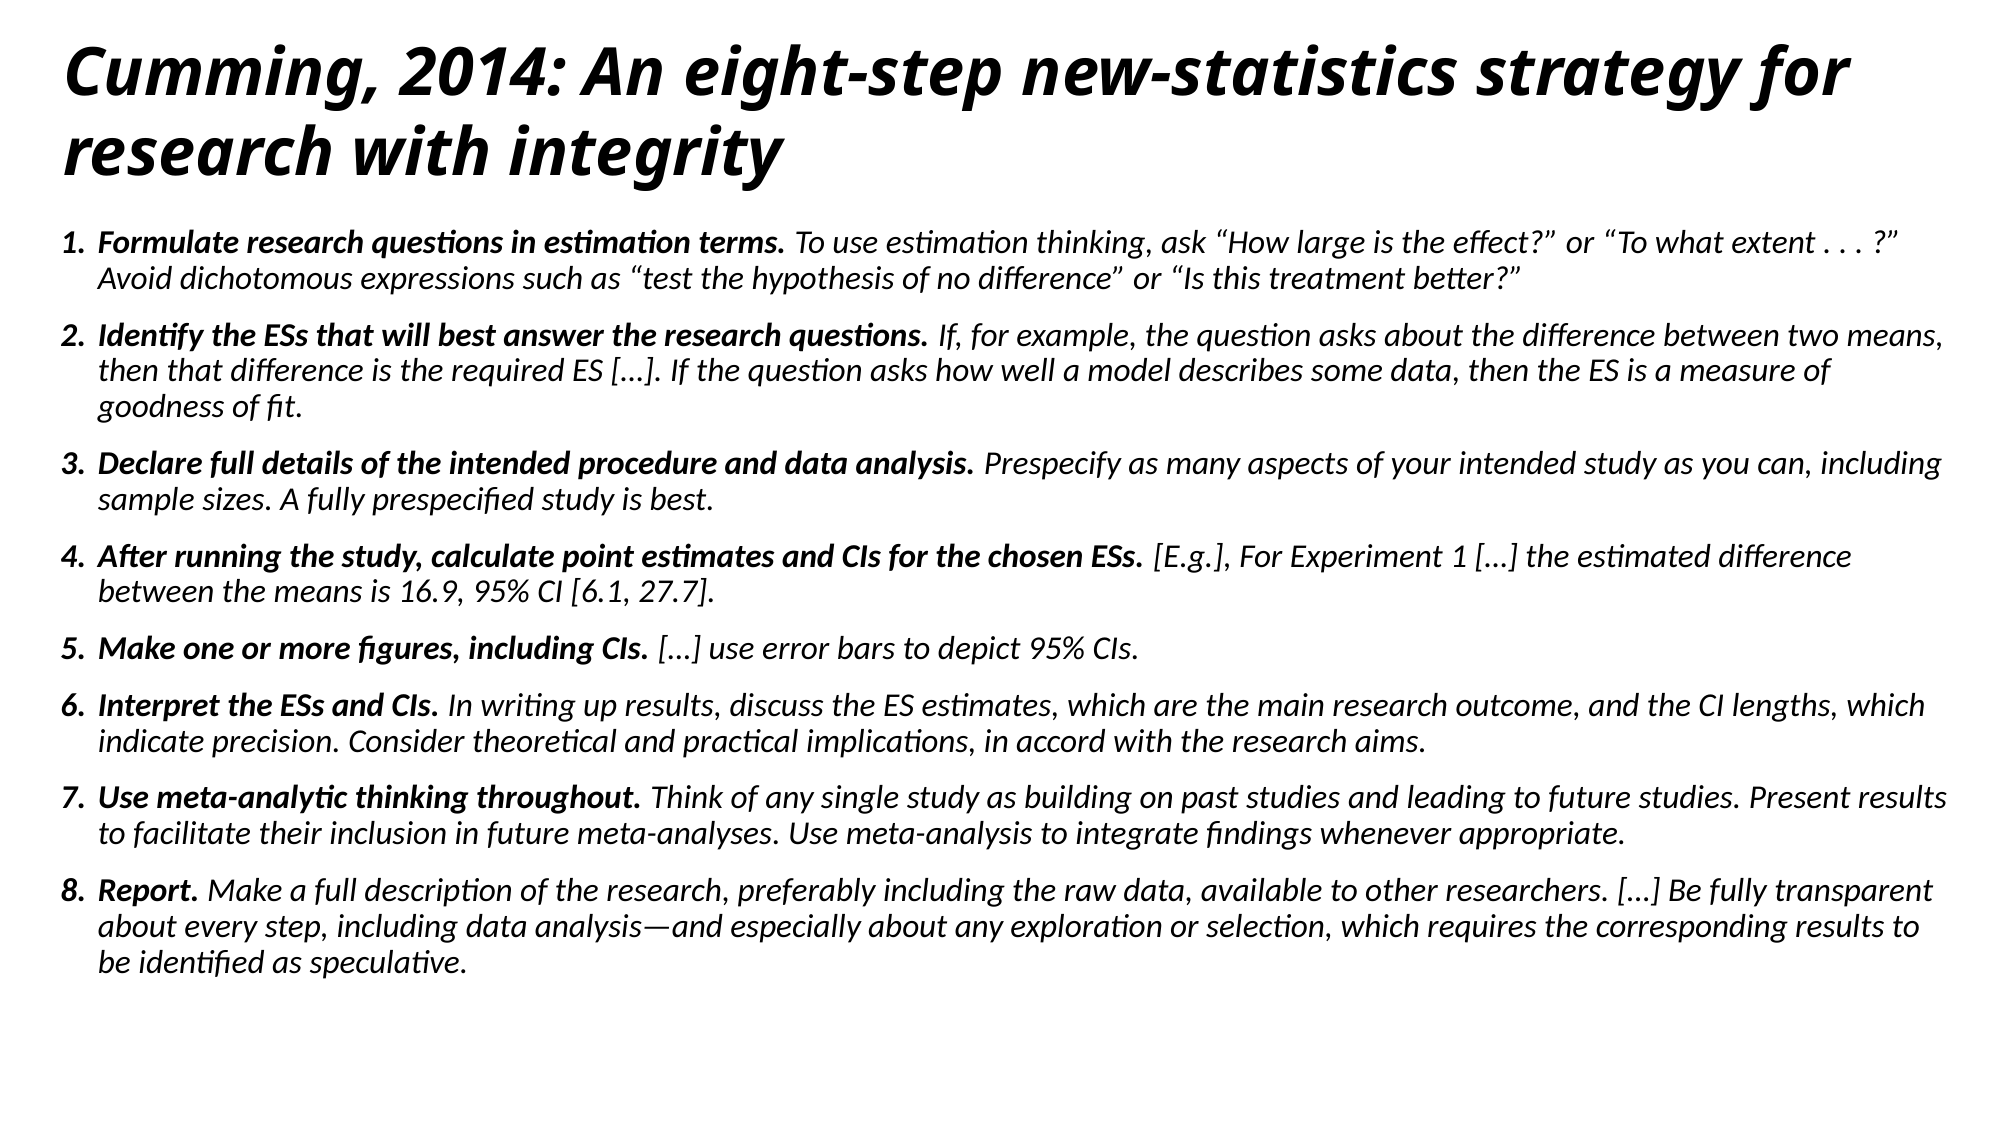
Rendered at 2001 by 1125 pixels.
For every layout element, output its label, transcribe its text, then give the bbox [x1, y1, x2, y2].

list Formulate research questions in estimation terms. To use estimation thinking, ask “How large is the effect?” or “To what extent . . . ?” Avoid dichotomous expressions such as “test the hypothesis of no difference” or “Is this treatment better?” Identify the ESs that will best answer the research questions. If, for example, the question asks about the difference between two means, then that difference is the required ES […]. If the question asks how well a model describes some data, then the ES is a measure of goodness of fit. Declare full details of the intended procedure and data analysis. Prespecify as many aspects of your intended study as you can, including sample sizes. A fully prespecified study is best. After running the study, calculate point estimates and CIs for the chosen ESs. [E.g.], For Experiment 1 […] the estimated difference between the means is 16.9, 95% CI [6.1, 27.7]. Make one or more figures, including CIs. […] use error bars to depict 95% CIs. Interpret the ESs and CIs. In writing up results, discuss the ES estimates, which are the main research outcome, and the CI lengths, which indicate precision. Consider theoretical and practical implications, in accord with the research aims. Use meta-analytic thinking throughout. Think of any single study as building on past studies and leading to future studies. Present results to facilitate their inclusion in future meta-analyses. Use meta-analysis to integrate findings whenever appropriate. Report. Make a full description of the research, preferably including the raw data, available to other researchers. […] Be fully transparent about every step, including data analysis—and especially about any exploration or selection, which requires the corresponding results to be identified as speculative. [45, 217, 1973, 1070]
title Cumming, 2014: An eight-step new-statistics strategy for research with integrity [48, 1, 1946, 217]
